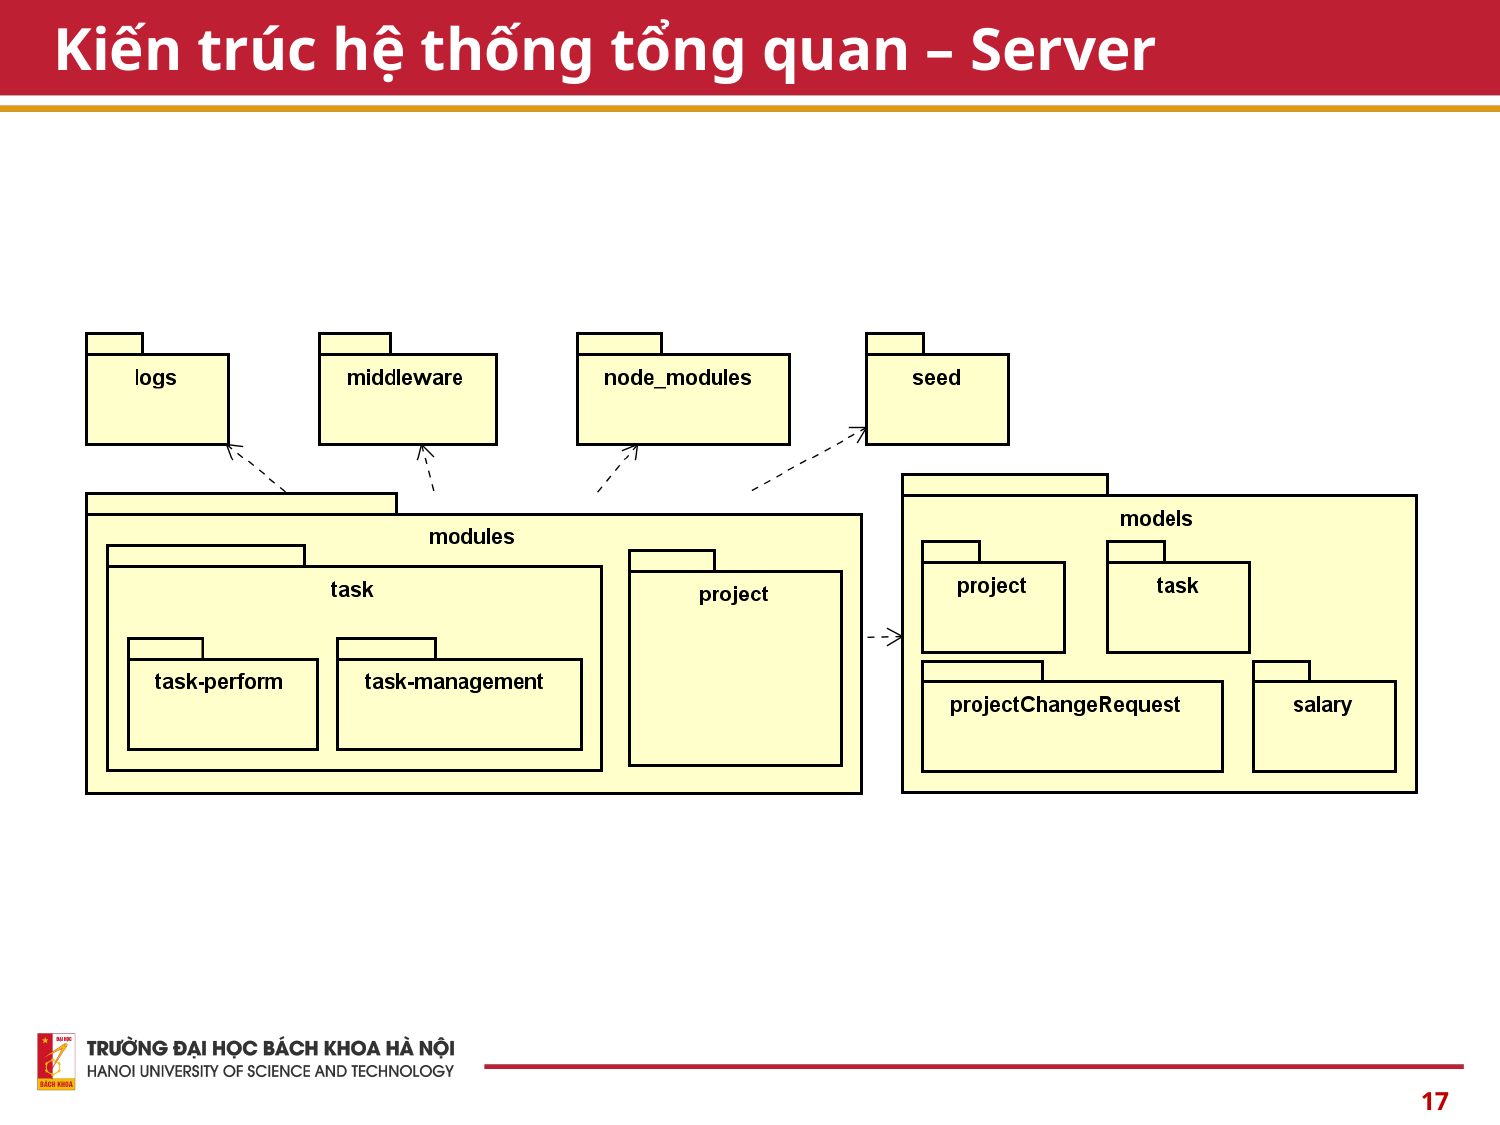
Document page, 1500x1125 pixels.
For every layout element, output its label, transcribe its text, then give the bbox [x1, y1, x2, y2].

title Kiến trúc hệ thống tổng quan – Server [38, 12, 1462, 87]
slide_number 17 [1126, 1078, 1464, 1125]
picture [0, 0, 1500, 1125]
